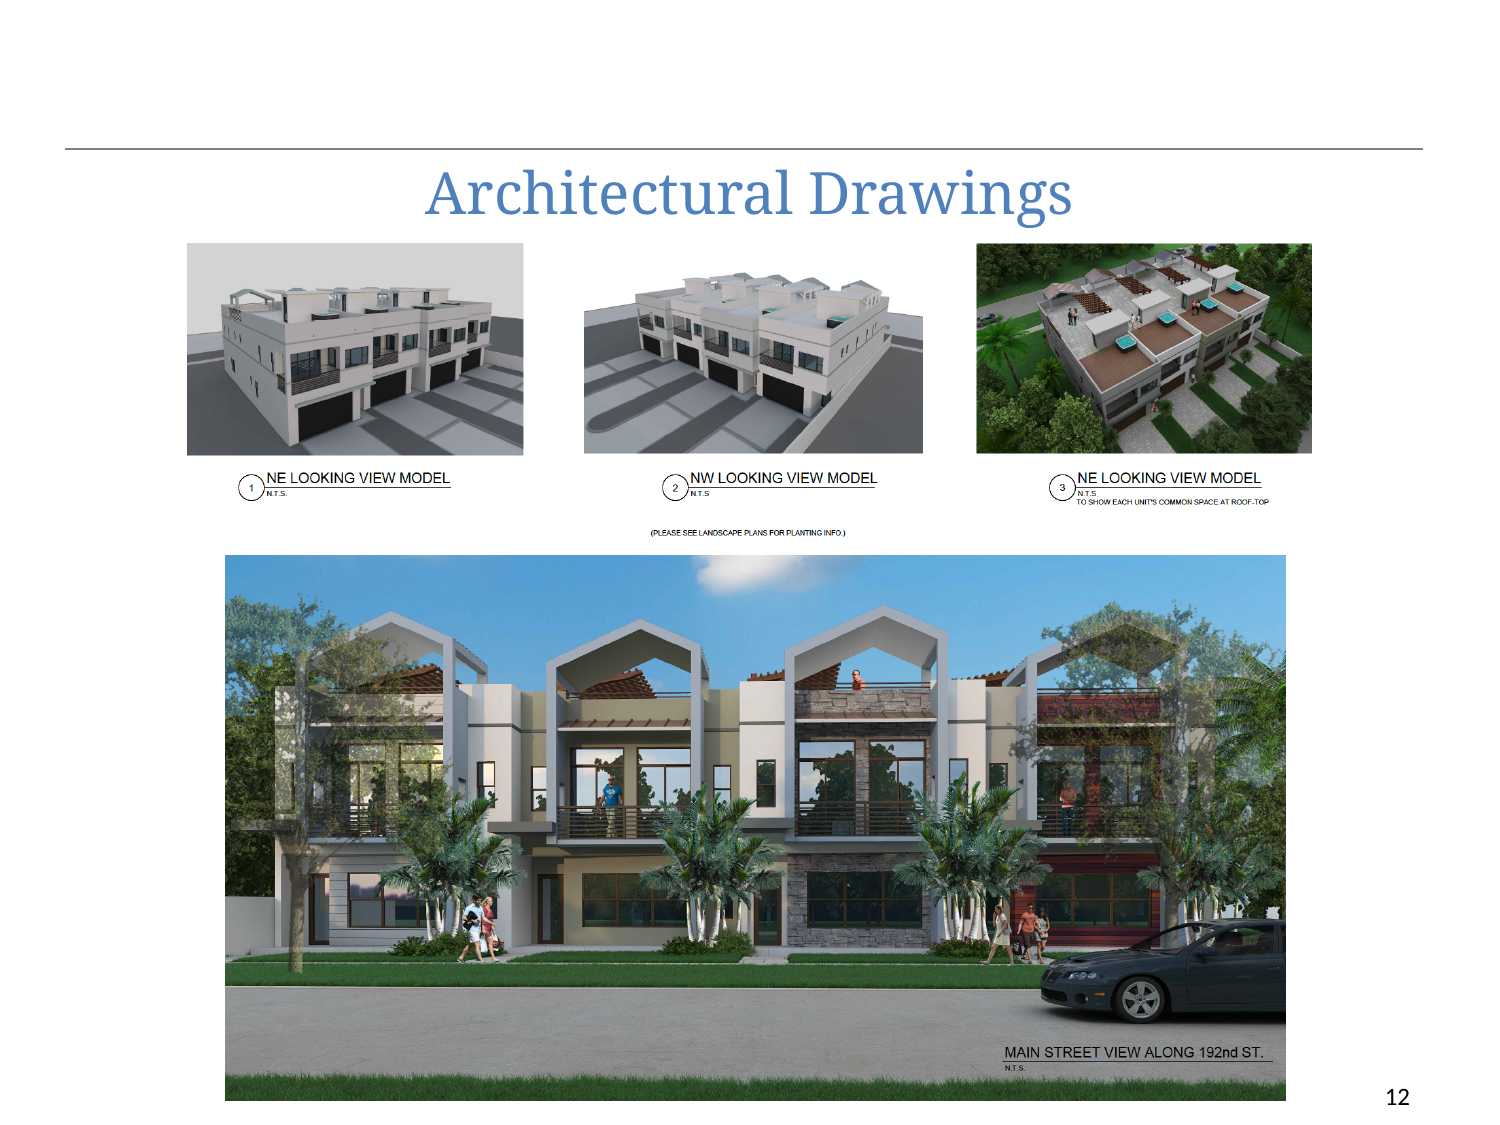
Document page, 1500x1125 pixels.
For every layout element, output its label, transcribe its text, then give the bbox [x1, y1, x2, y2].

picture [187, 242, 1313, 1118]
title Architectural Drawings [75, 149, 1425, 253]
slide_number 12 [1316, 1057, 1425, 1118]
